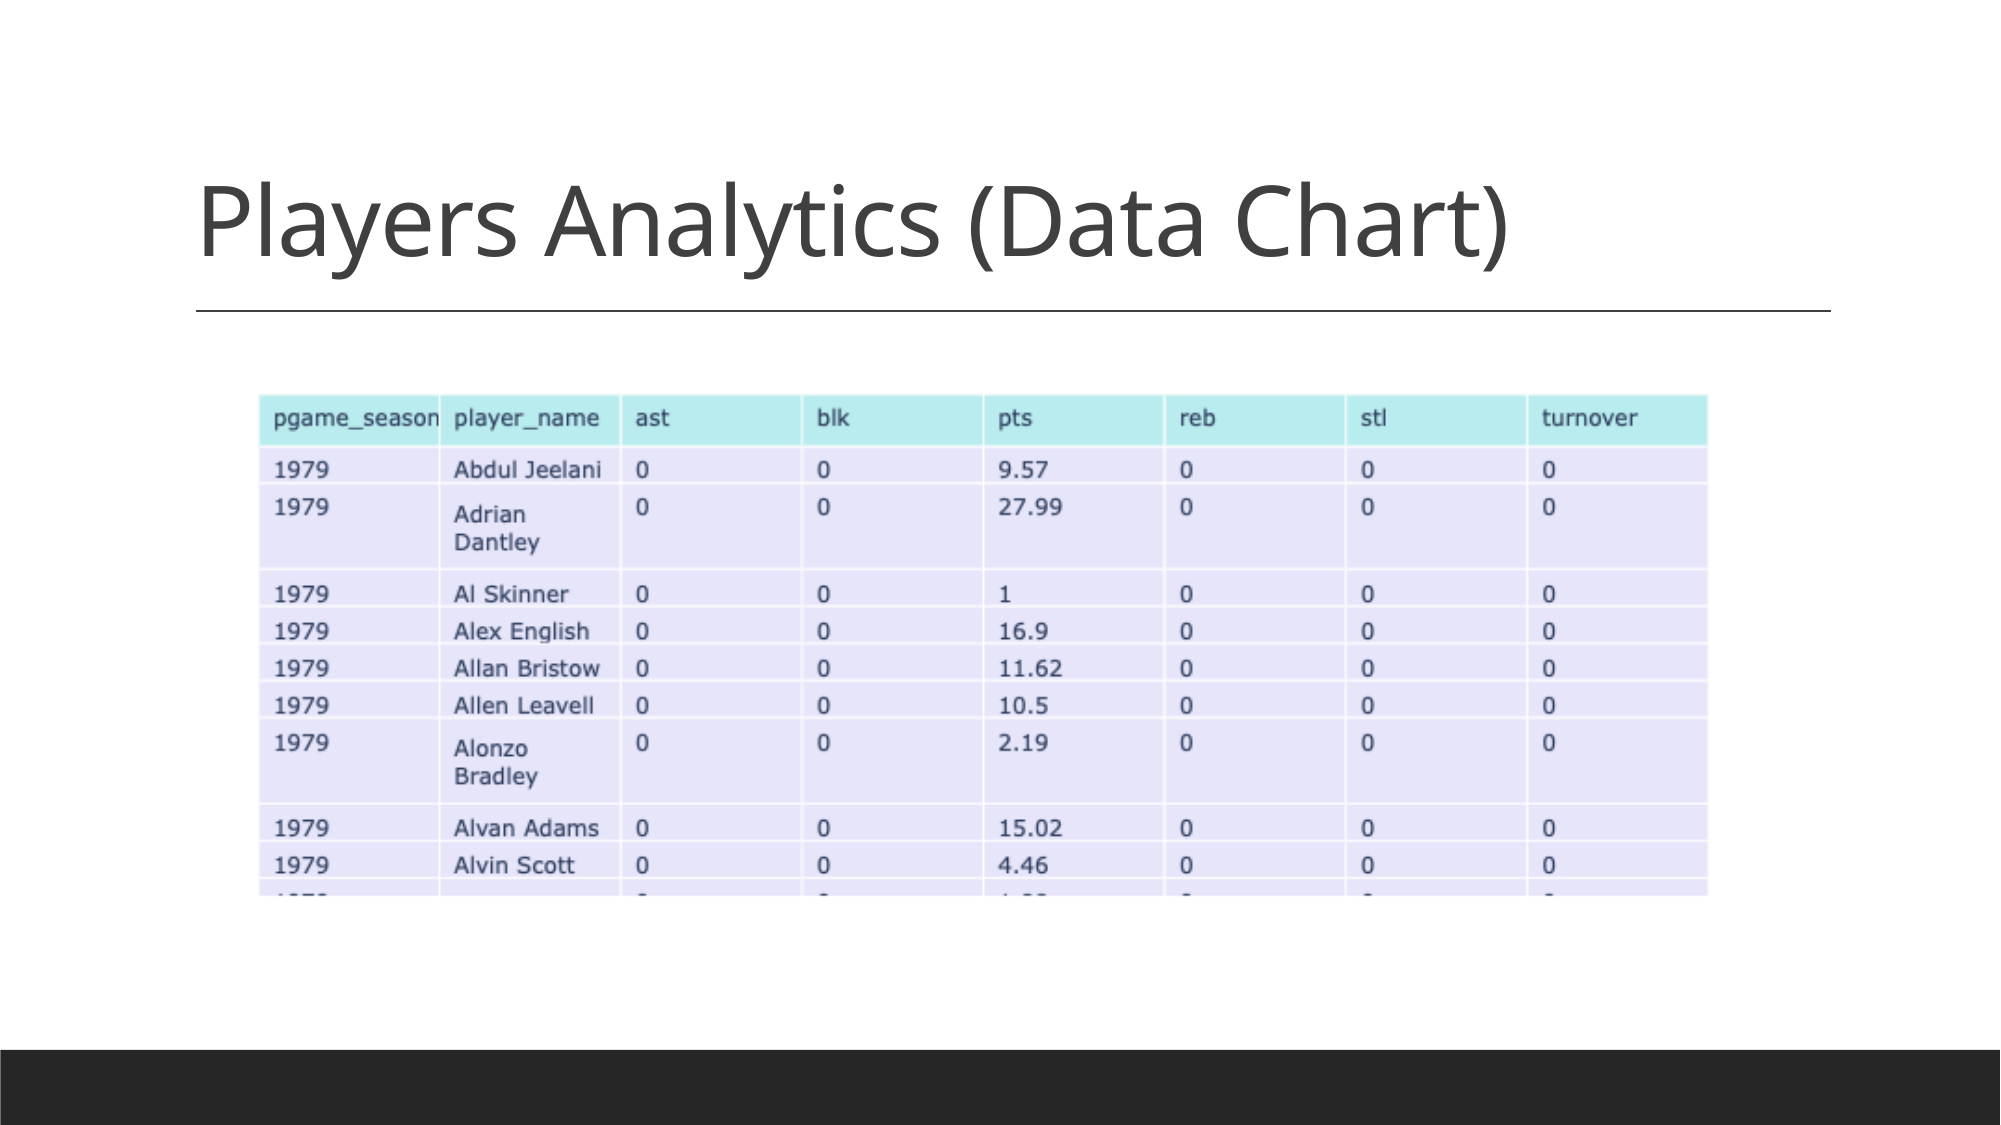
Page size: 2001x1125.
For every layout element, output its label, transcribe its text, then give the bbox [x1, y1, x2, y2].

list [166, 325, 1775, 951]
title Players Analytics (Data Chart) [180, 47, 1830, 285]
